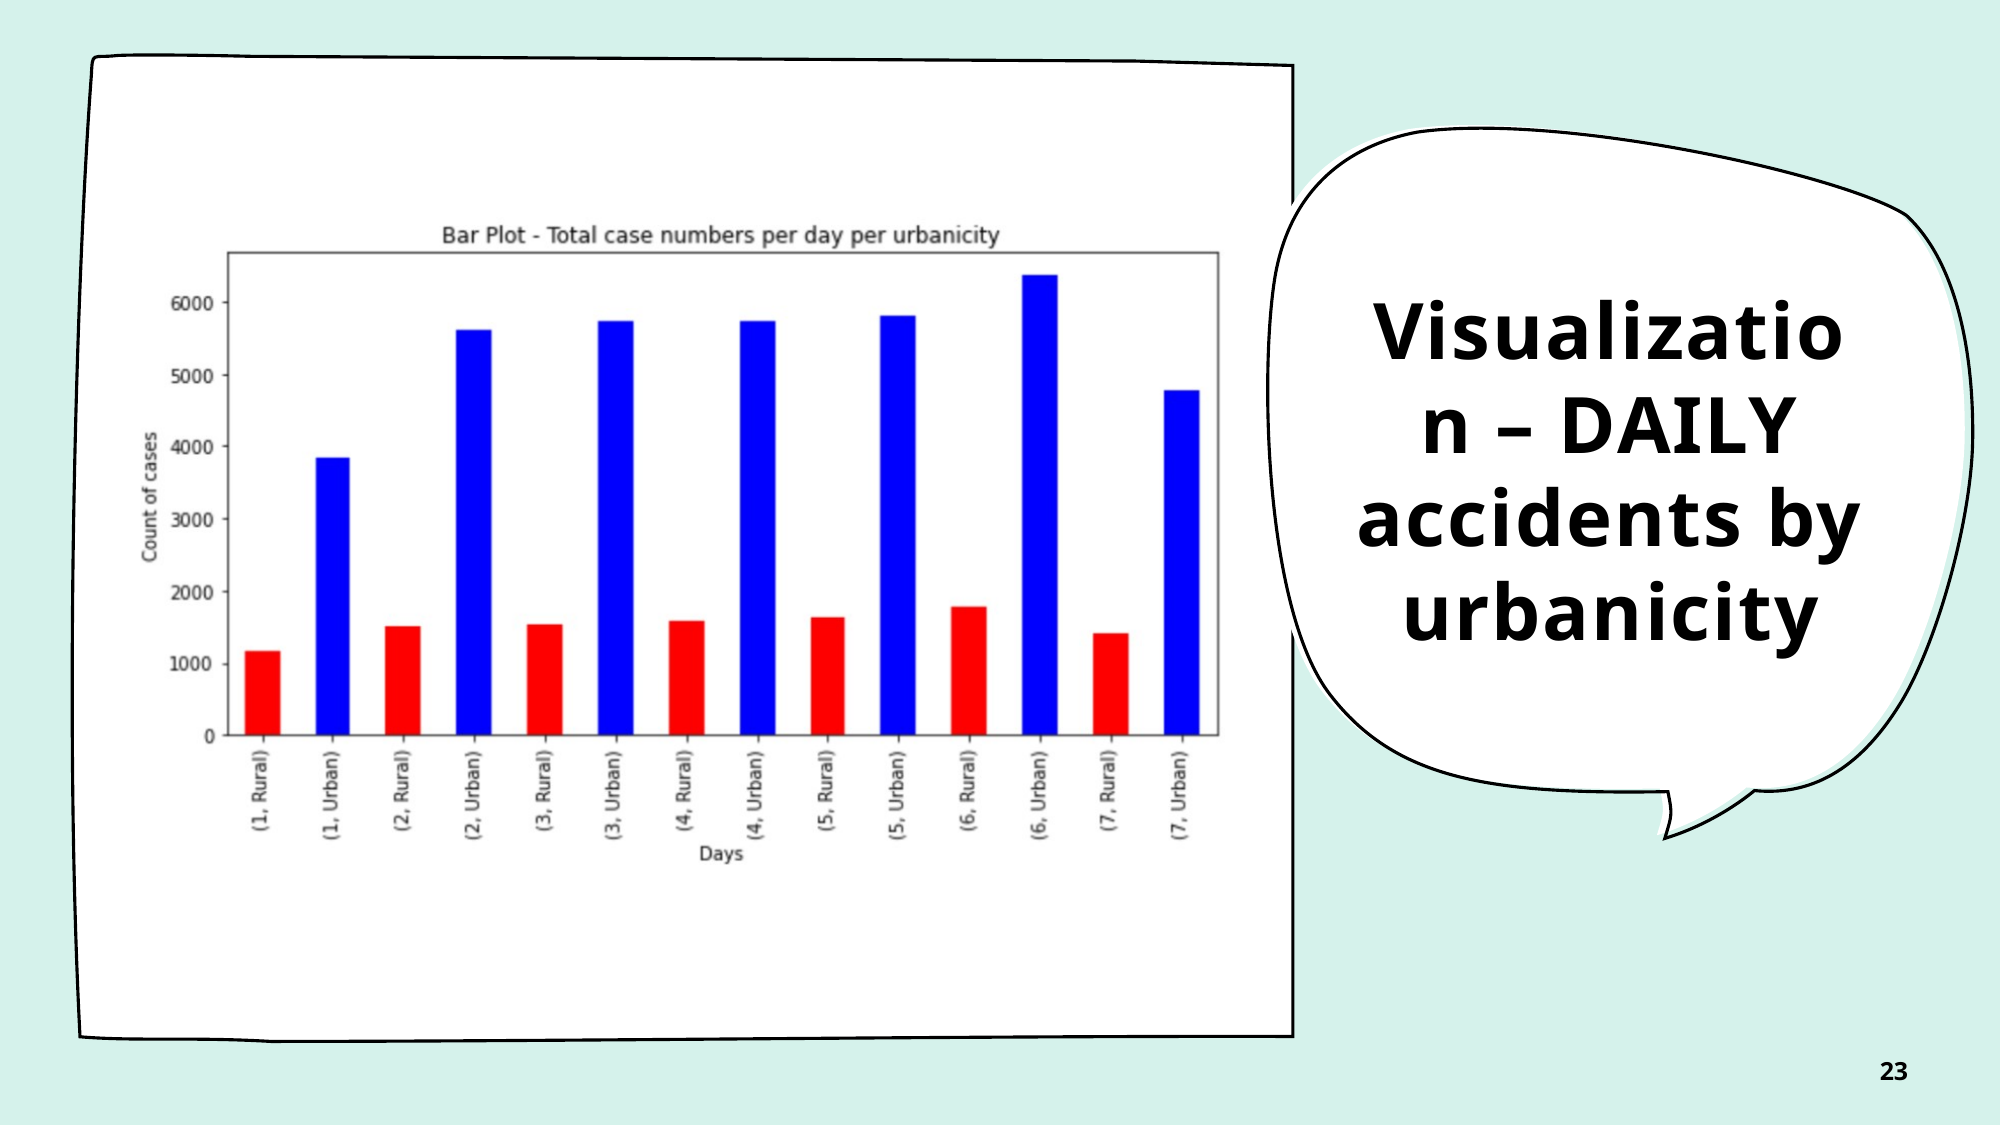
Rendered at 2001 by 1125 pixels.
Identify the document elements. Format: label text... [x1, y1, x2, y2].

text_box [0, 0, 2000, 1125]
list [116, 213, 1252, 873]
text_box [1267, 128, 1973, 839]
text_box [1656, 792, 1670, 836]
text_box [71, 53, 1294, 1043]
slide_number 23 [1837, 1042, 1924, 1103]
text_box [1259, 125, 1801, 756]
